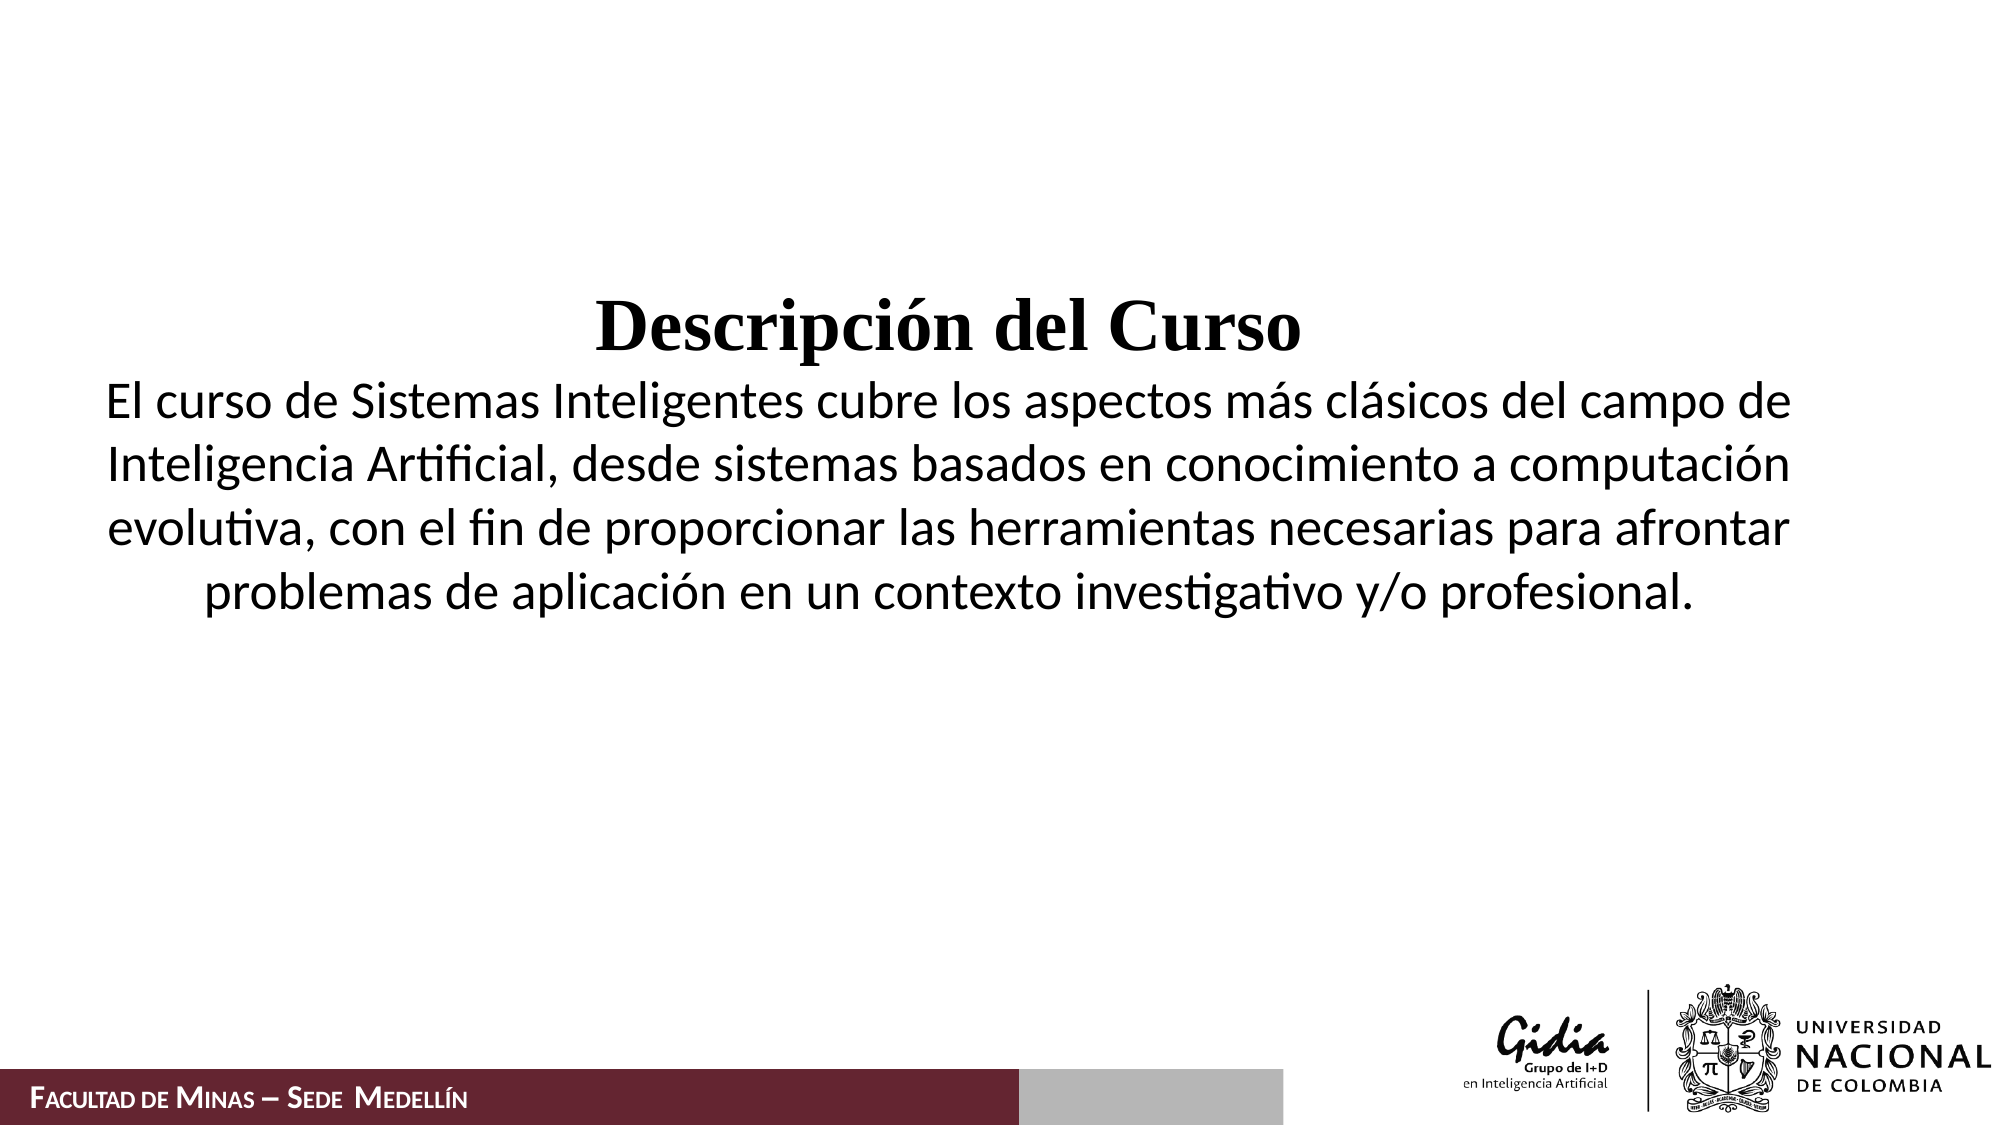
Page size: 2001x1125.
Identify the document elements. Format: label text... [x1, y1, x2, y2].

picture [1463, 983, 1992, 1113]
title Descripción del Curso El curso de Sistemas Inteligentes cubre los aspectos más clásicos del campo de Inteligencia Artificial, desde sistemas basados en conocimiento a computación evolutiva, con el fin de proporcionar las herramientas necesarias para afrontar problemas de aplicación en un contexto investigativo y/o profesional. [75, 275, 1825, 688]
